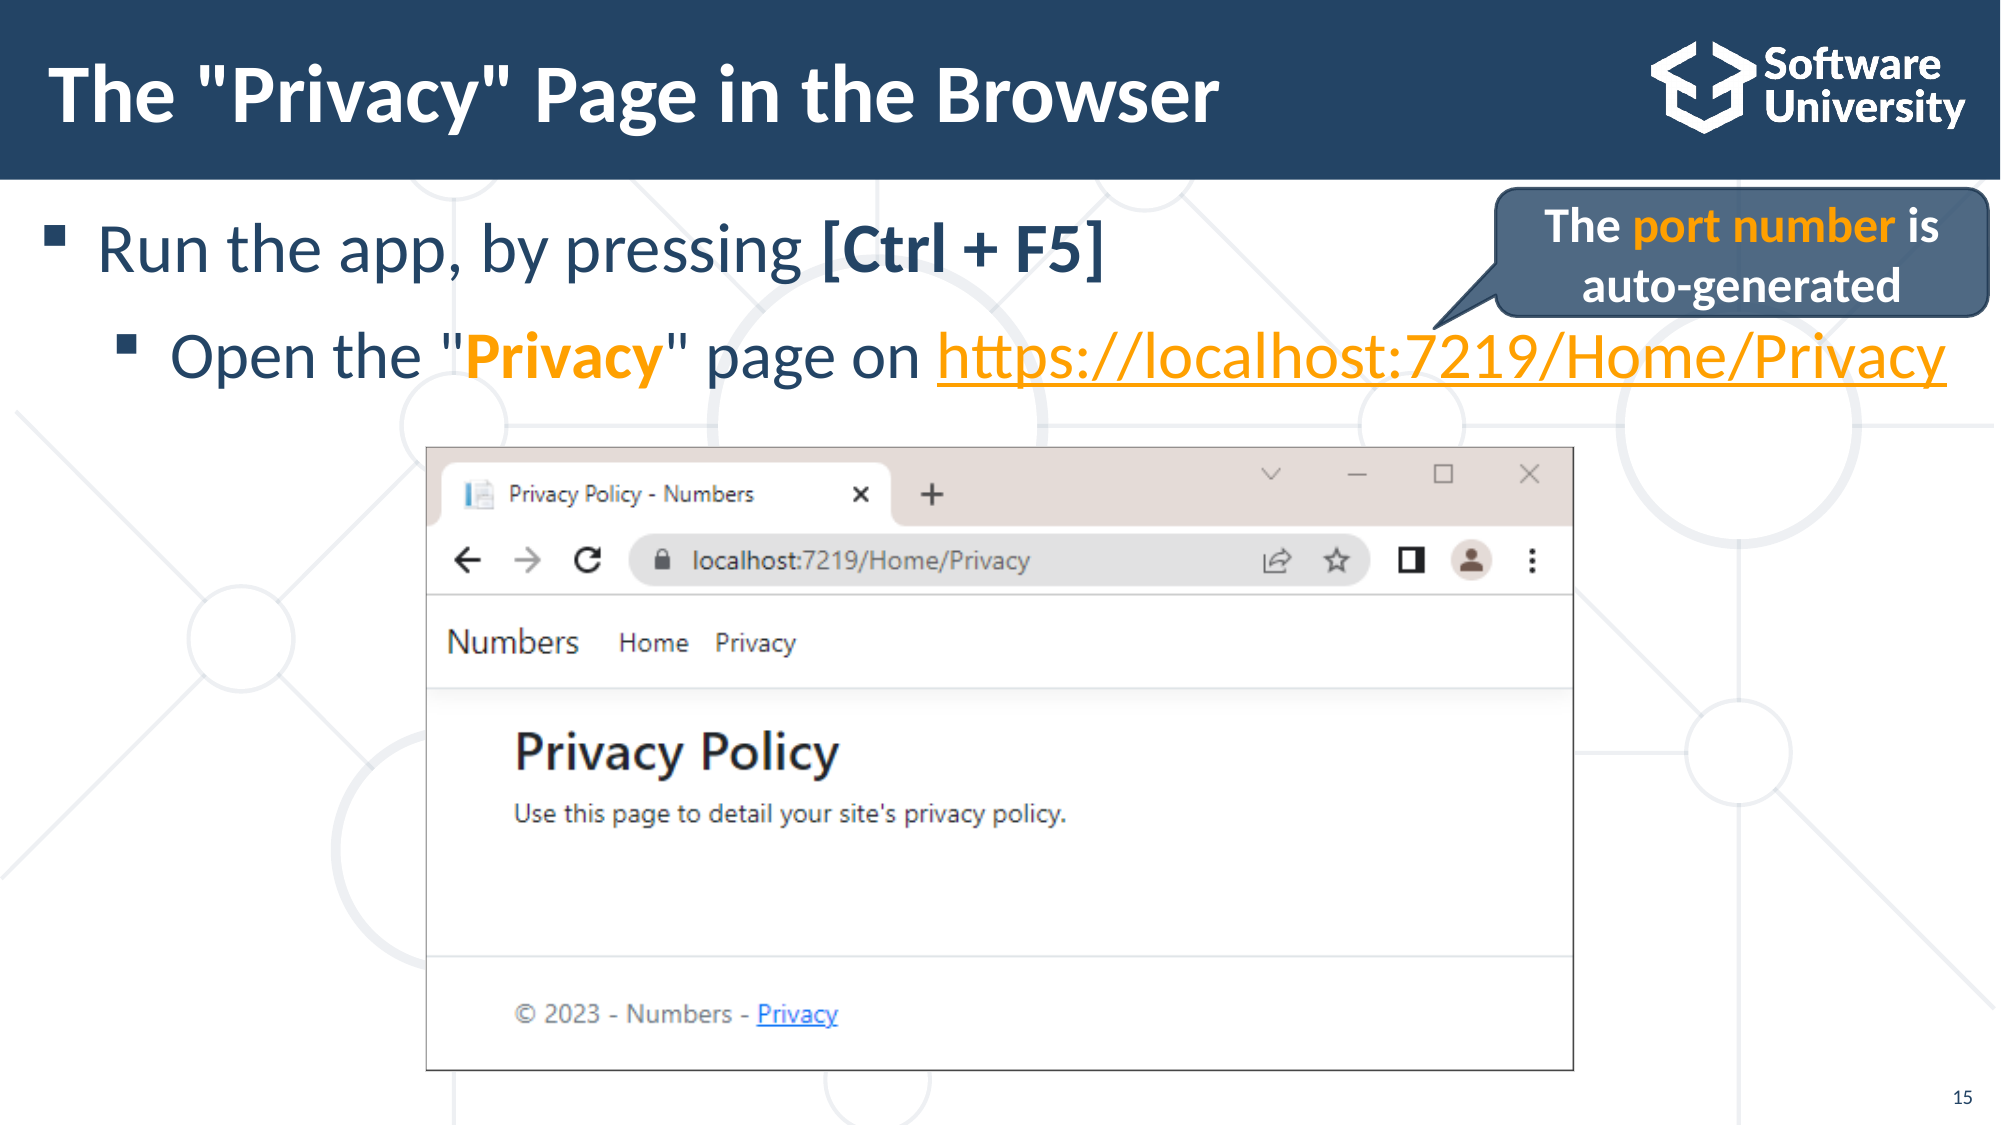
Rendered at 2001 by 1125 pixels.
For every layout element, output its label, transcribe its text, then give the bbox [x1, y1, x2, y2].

text_box The port number is auto-generated [1432, 186, 1991, 331]
title The "Privacy" Page in the Browser [31, 16, 1625, 162]
list Run the app, by pressing [Ctrl + F5] Open the "Privacy" page on https://localhost:7219/Home/Privacy [20, 196, 1979, 1109]
picture [425, 446, 1575, 1072]
picture [1651, 41, 1966, 134]
slide_number 15 [1927, 1067, 1989, 1117]
